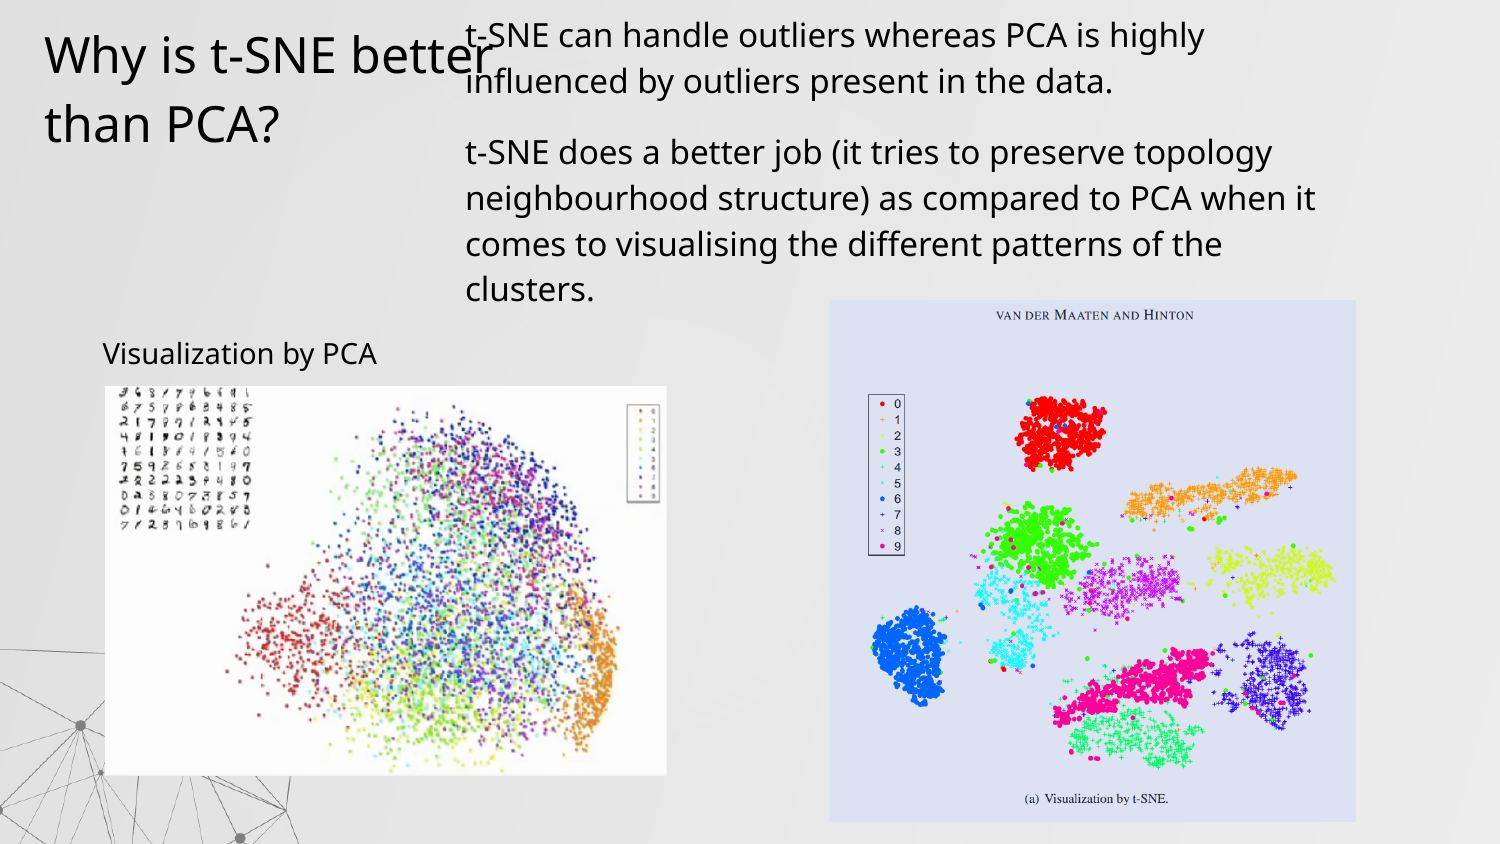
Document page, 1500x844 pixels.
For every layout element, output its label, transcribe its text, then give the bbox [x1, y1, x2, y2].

picture [0, 0, 1500, 844]
text_box t-SNE can handle outliers whereas PCA is highly influenced by outliers present in the data. t-SNE does a better job (it tries to preserve topology neighbourhood structure) as compared to PCA when it comes to visualising the different patterns of the clusters. [450, 0, 1356, 320]
text_box Why is t-SNE better than PCA? [29, 0, 522, 168]
text_box Visualization by PCA [87, 320, 824, 386]
